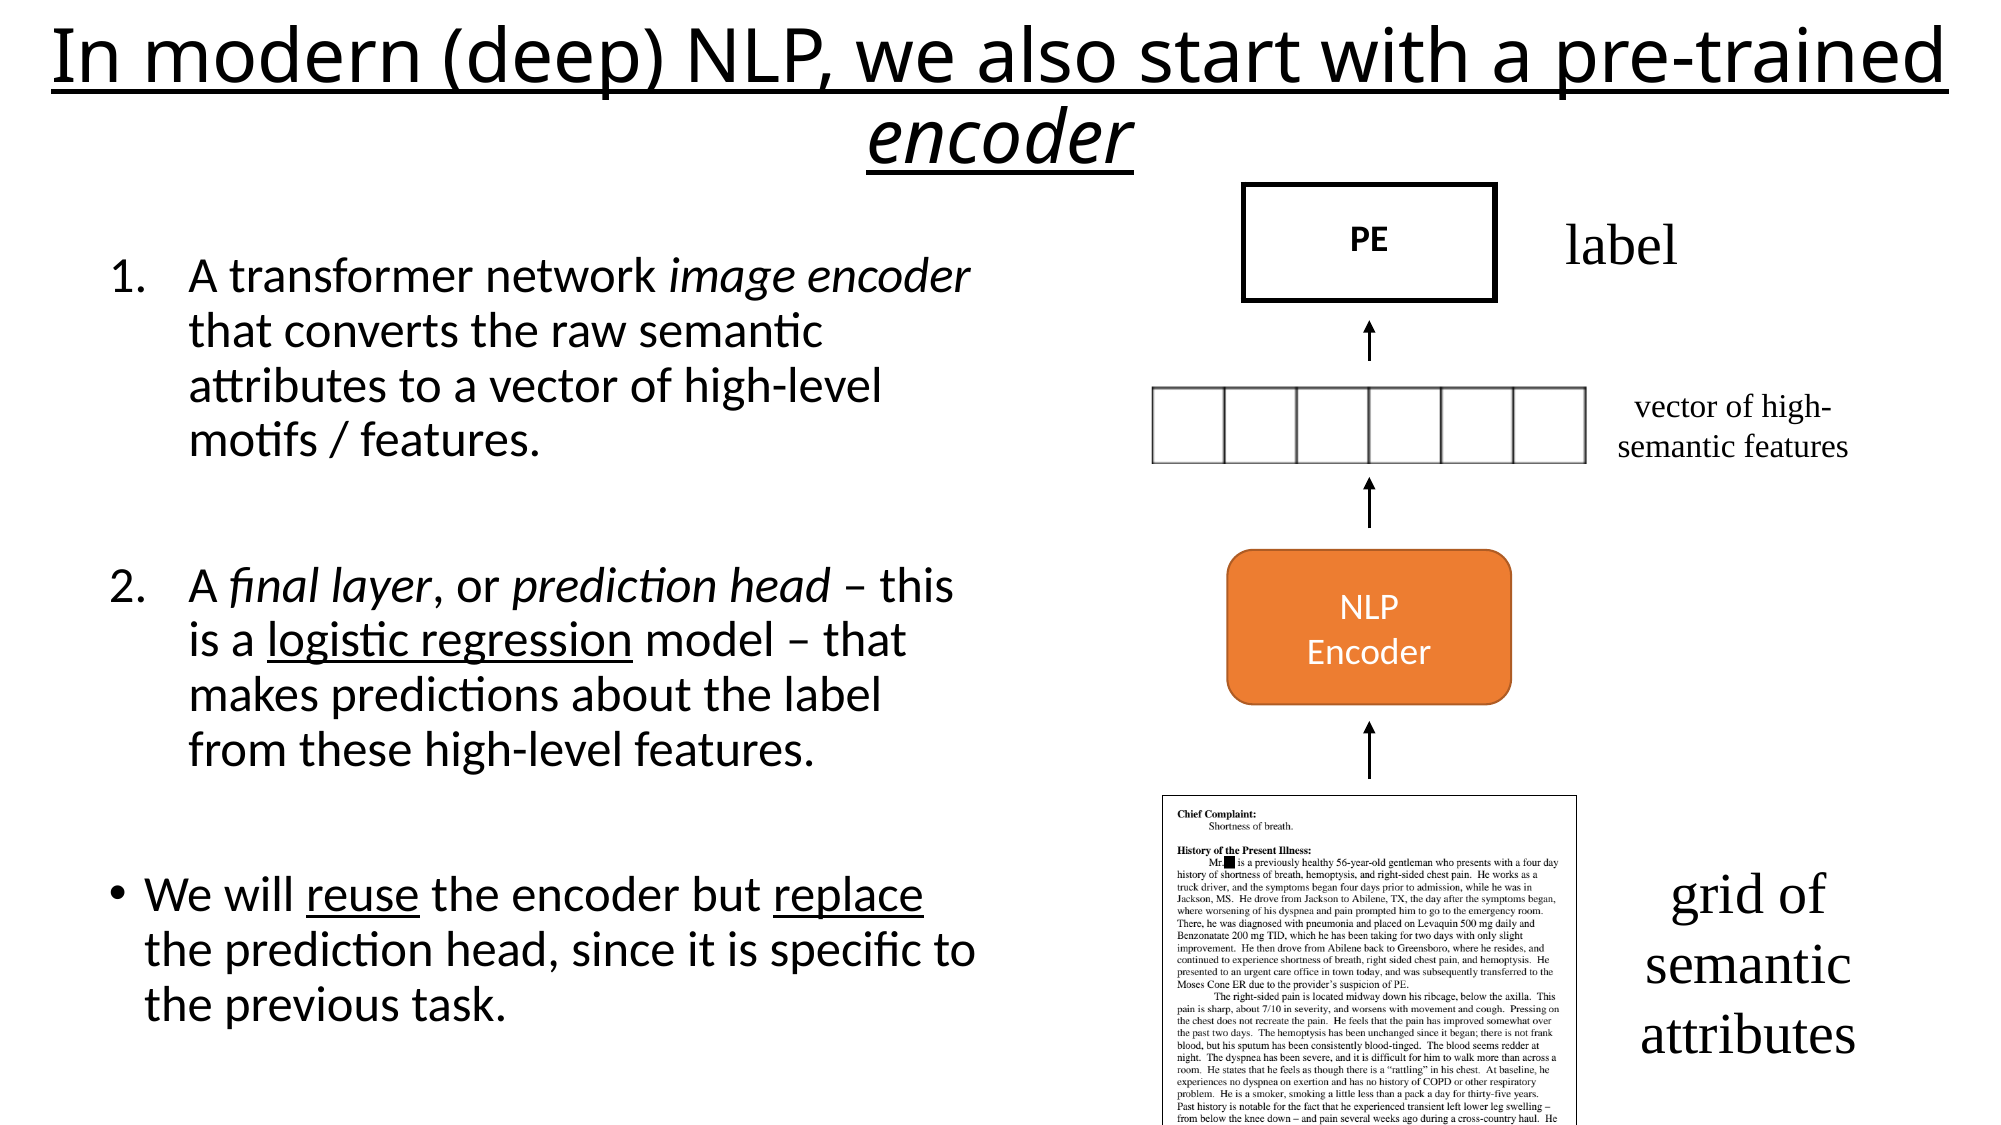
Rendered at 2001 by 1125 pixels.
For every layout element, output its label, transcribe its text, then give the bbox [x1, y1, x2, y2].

text_box vector of high- semantic features [1589, 376, 1877, 472]
text_box grid of semantic attributes [1607, 847, 1891, 1073]
text_box label [1511, 198, 1734, 284]
picture [1330, 207, 1408, 643]
title In modern (deep) NLP, we also start with a pre-trained encoder [0, 10, 2000, 165]
table_header PE [1246, 187, 1492, 298]
list A transformer network image encoder that converts the raw semantic attributes to a vector of high-level motifs / features. A final layer, or prediction head – this is a logistic regression model – that makes predictions about the label from these high-level features. We will reuse the encoder but replace the prediction head, since it is specific to the previous task. [94, 241, 1005, 1041]
picture [1161, 795, 1577, 1125]
text_box NLP Encoder [1226, 548, 1513, 706]
